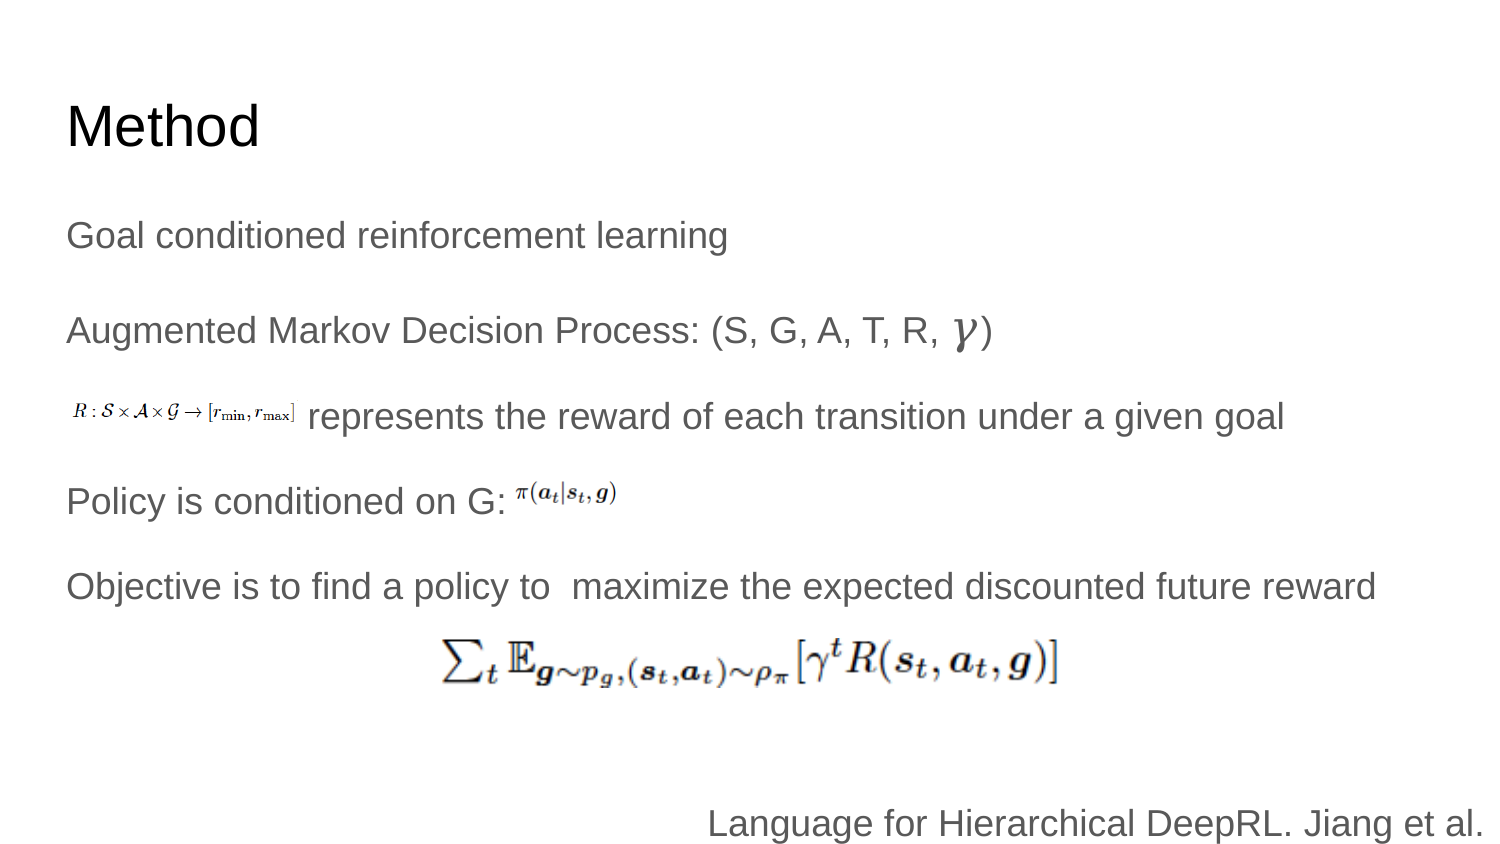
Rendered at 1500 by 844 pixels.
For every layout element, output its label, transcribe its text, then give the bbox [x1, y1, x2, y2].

picture [72, 398, 298, 423]
list Goal conditioned reinforcement learning Augmented Markov Decision Process: (S, G, A, T, R, 𝛾) represents the reward of each transition under a given goal Policy is conditioned on G: Objective is to find a policy to maximize the expected discounted future reward [51, 189, 1449, 750]
picture [440, 638, 1060, 688]
picture [515, 481, 616, 505]
title Method [51, 72, 1449, 167]
text_box Language for Hierarchical DeepRL. Jiang et al. [0, 776, 1500, 844]
